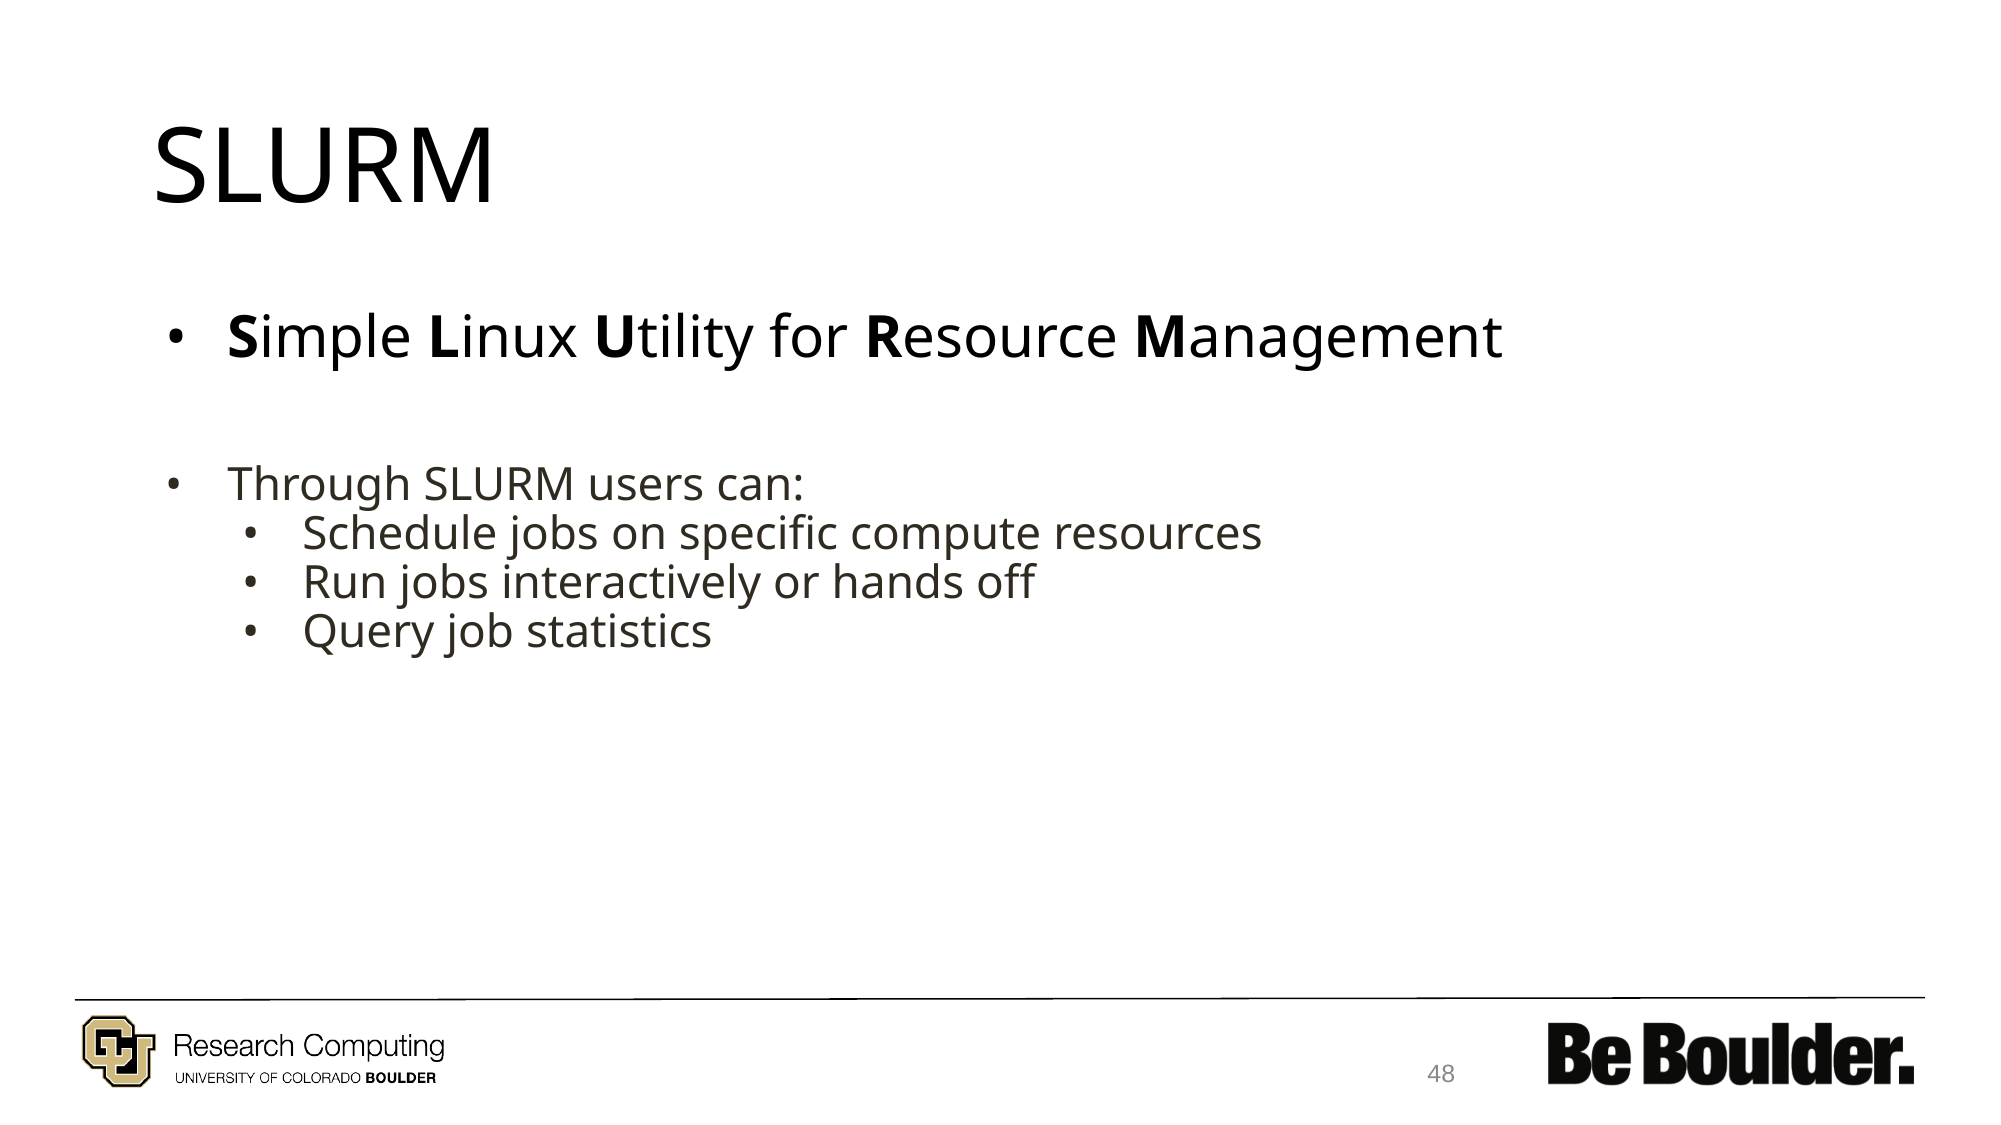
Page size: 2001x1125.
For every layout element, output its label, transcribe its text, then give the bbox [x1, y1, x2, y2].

list Simple Linux Utility for Resource Management Through SLURM users can: Schedule jobs on specific compute resources Run jobs interactively or hands off Query job statistics [137, 299, 1863, 983]
picture [81, 1015, 444, 1088]
picture [1524, 1015, 1938, 1088]
slide_number ‹#› [1412, 1042, 1525, 1103]
title SLURM [137, 59, 1863, 278]
